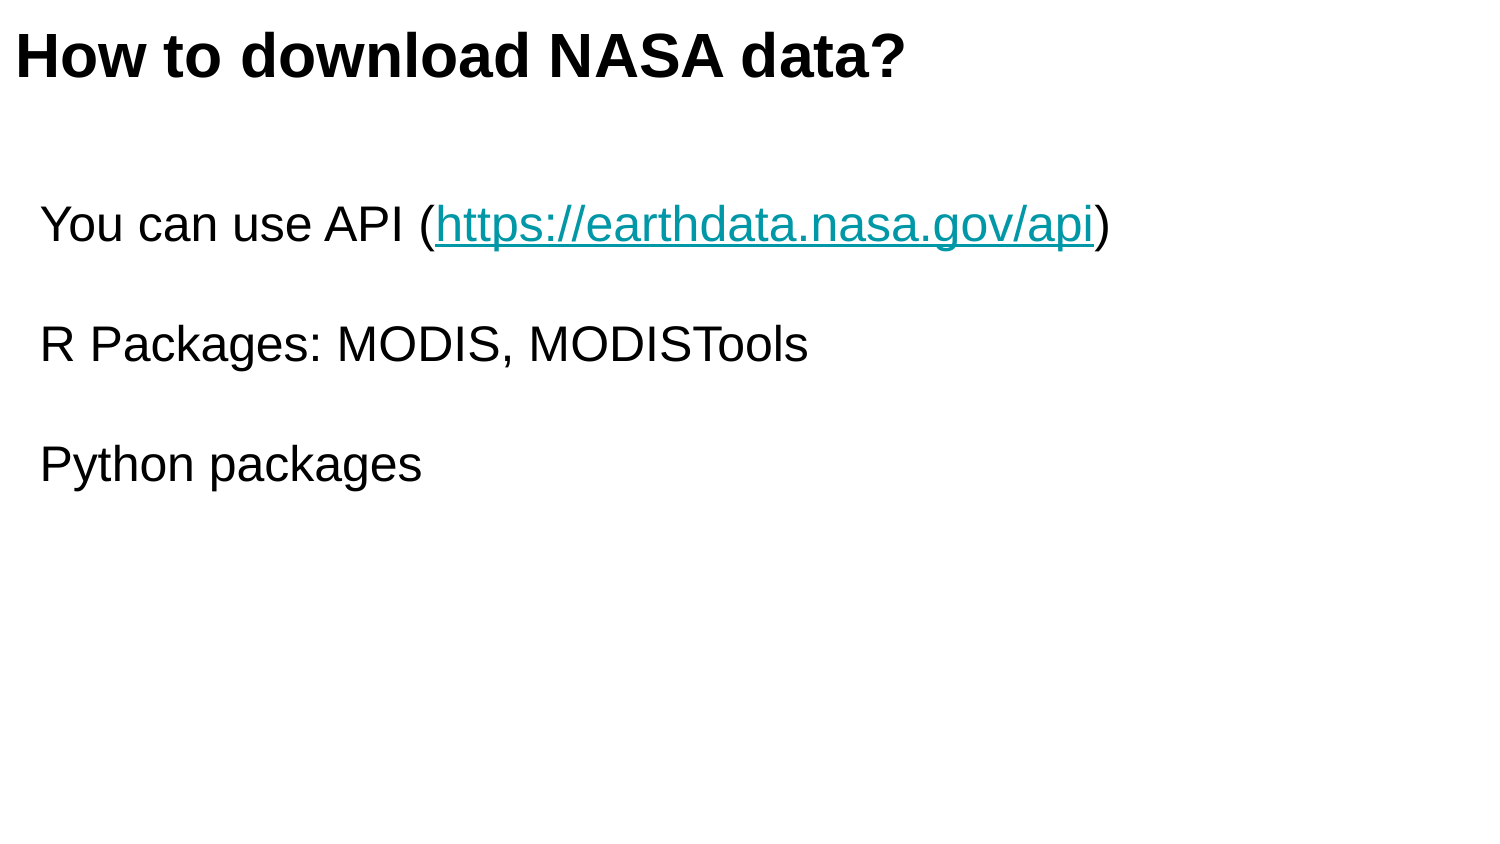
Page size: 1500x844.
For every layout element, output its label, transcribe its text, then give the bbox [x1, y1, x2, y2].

text_box You can use API (https://earthdata.nasa.gov/api) R Packages: MODIS, MODISTools Python packages [24, 116, 1332, 562]
subtitle How to download NASA data? [0, 0, 1398, 130]
